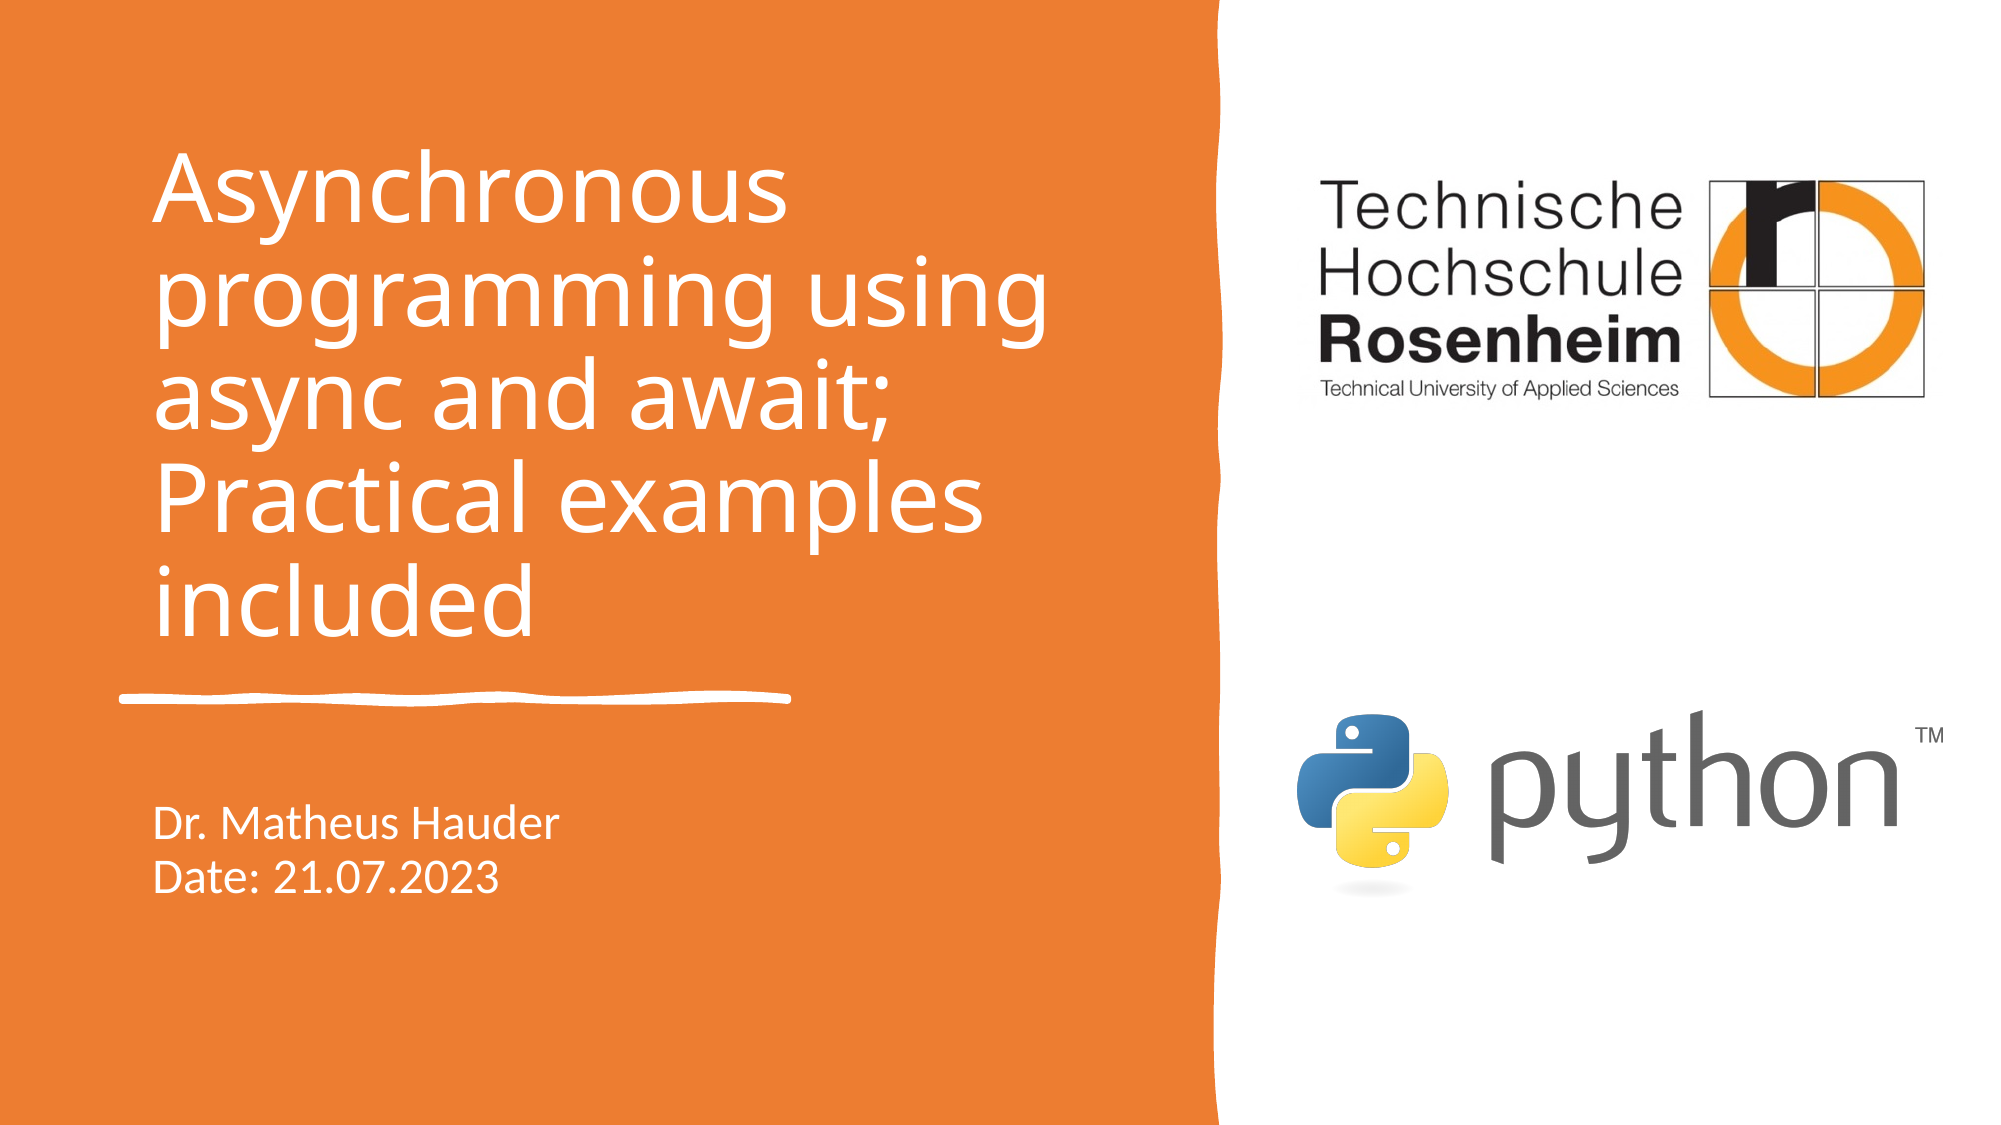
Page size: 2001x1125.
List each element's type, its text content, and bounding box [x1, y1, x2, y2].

text_box [1215, 0, 2000, 1125]
text_box [121, 692, 789, 705]
picture [1297, 159, 1943, 410]
text_box [0, 0, 1224, 1125]
picture [1297, 710, 1943, 898]
subtitle Dr. Matheus Hauder Date: 21.07.2023 [137, 735, 1136, 993]
title Asynchronous programming using async and await; Practical examples included [137, 79, 1136, 665]
